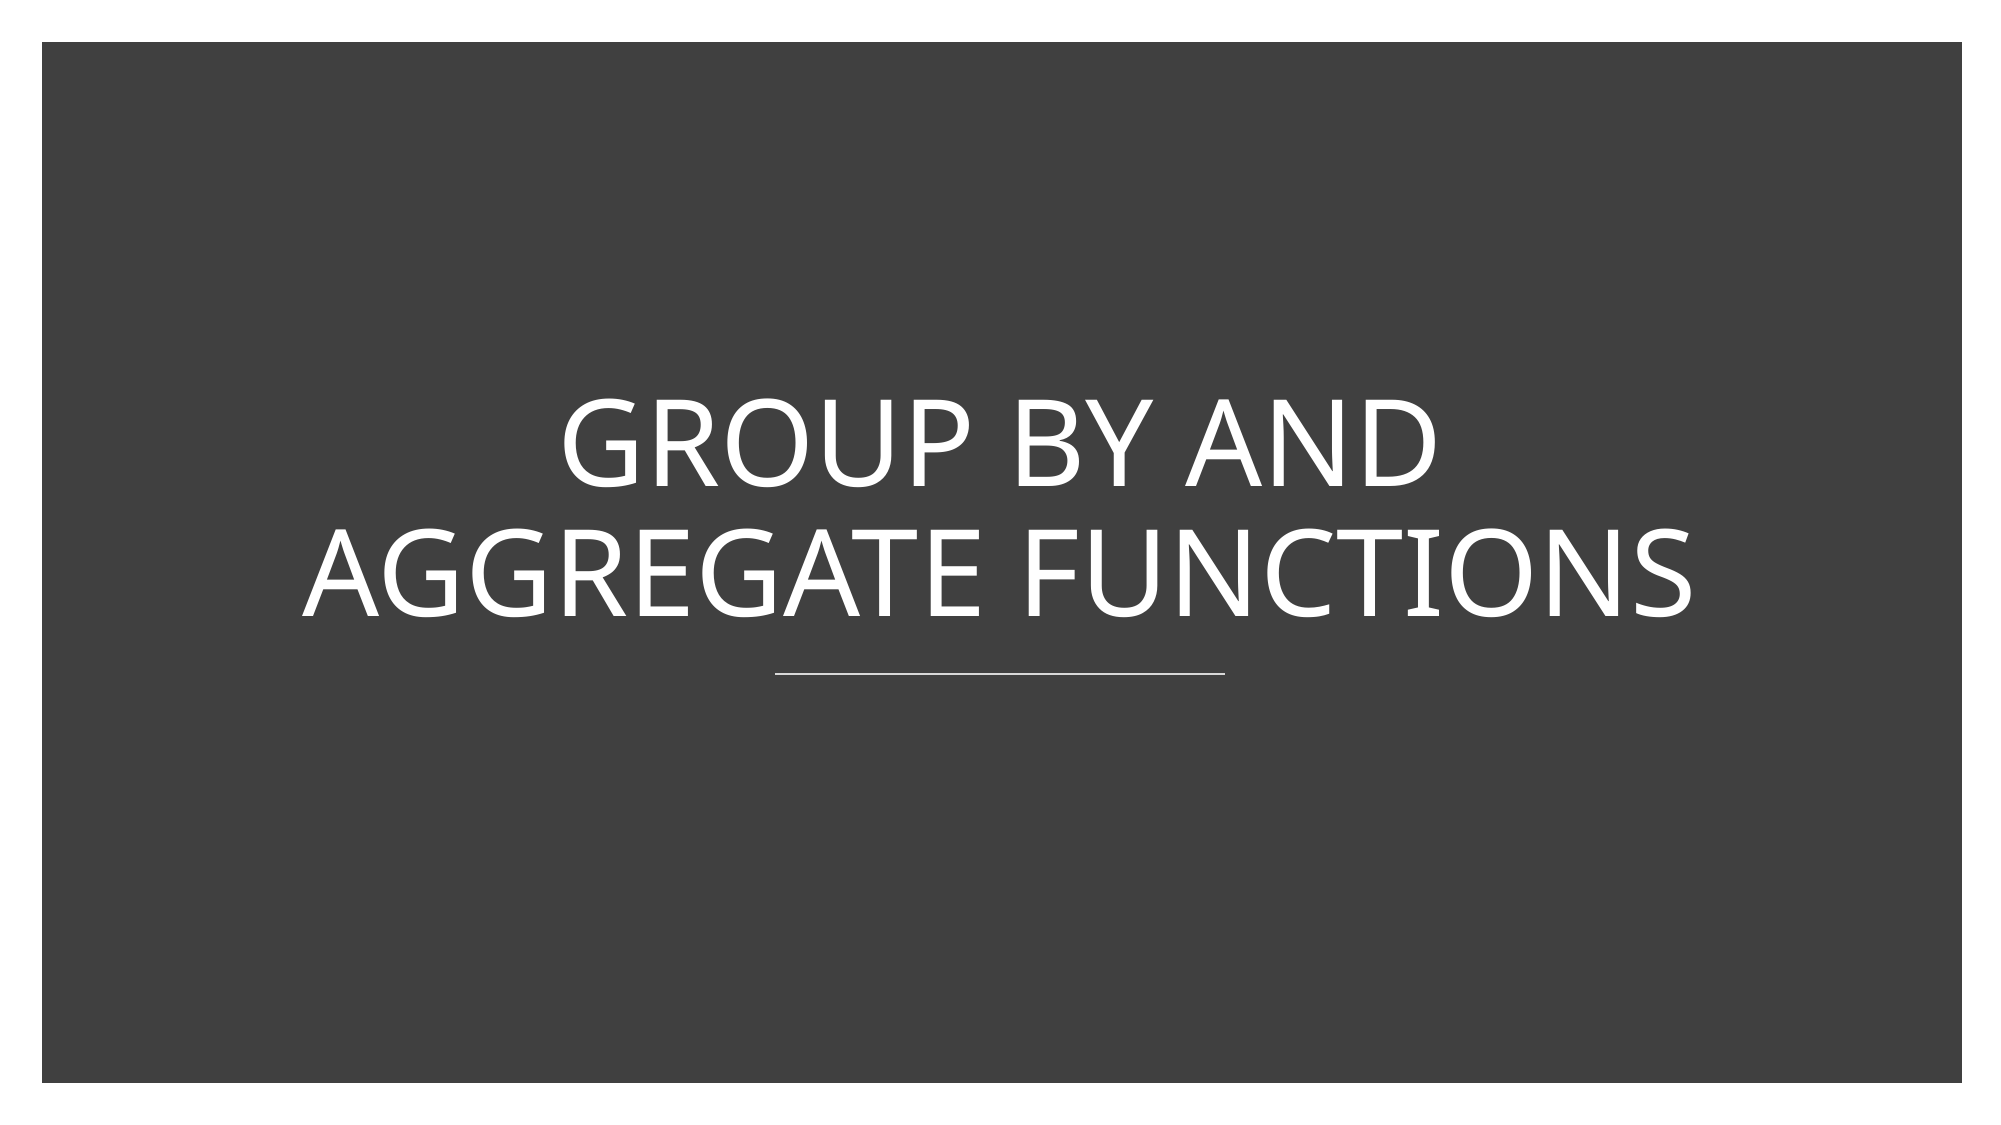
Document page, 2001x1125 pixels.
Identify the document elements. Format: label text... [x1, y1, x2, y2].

text_box [0, 0, 2000, 1125]
text_box GROUP BY AND AGGREGATE FUNCTIONS [249, 184, 1750, 650]
text_box [52, 52, 1952, 1073]
